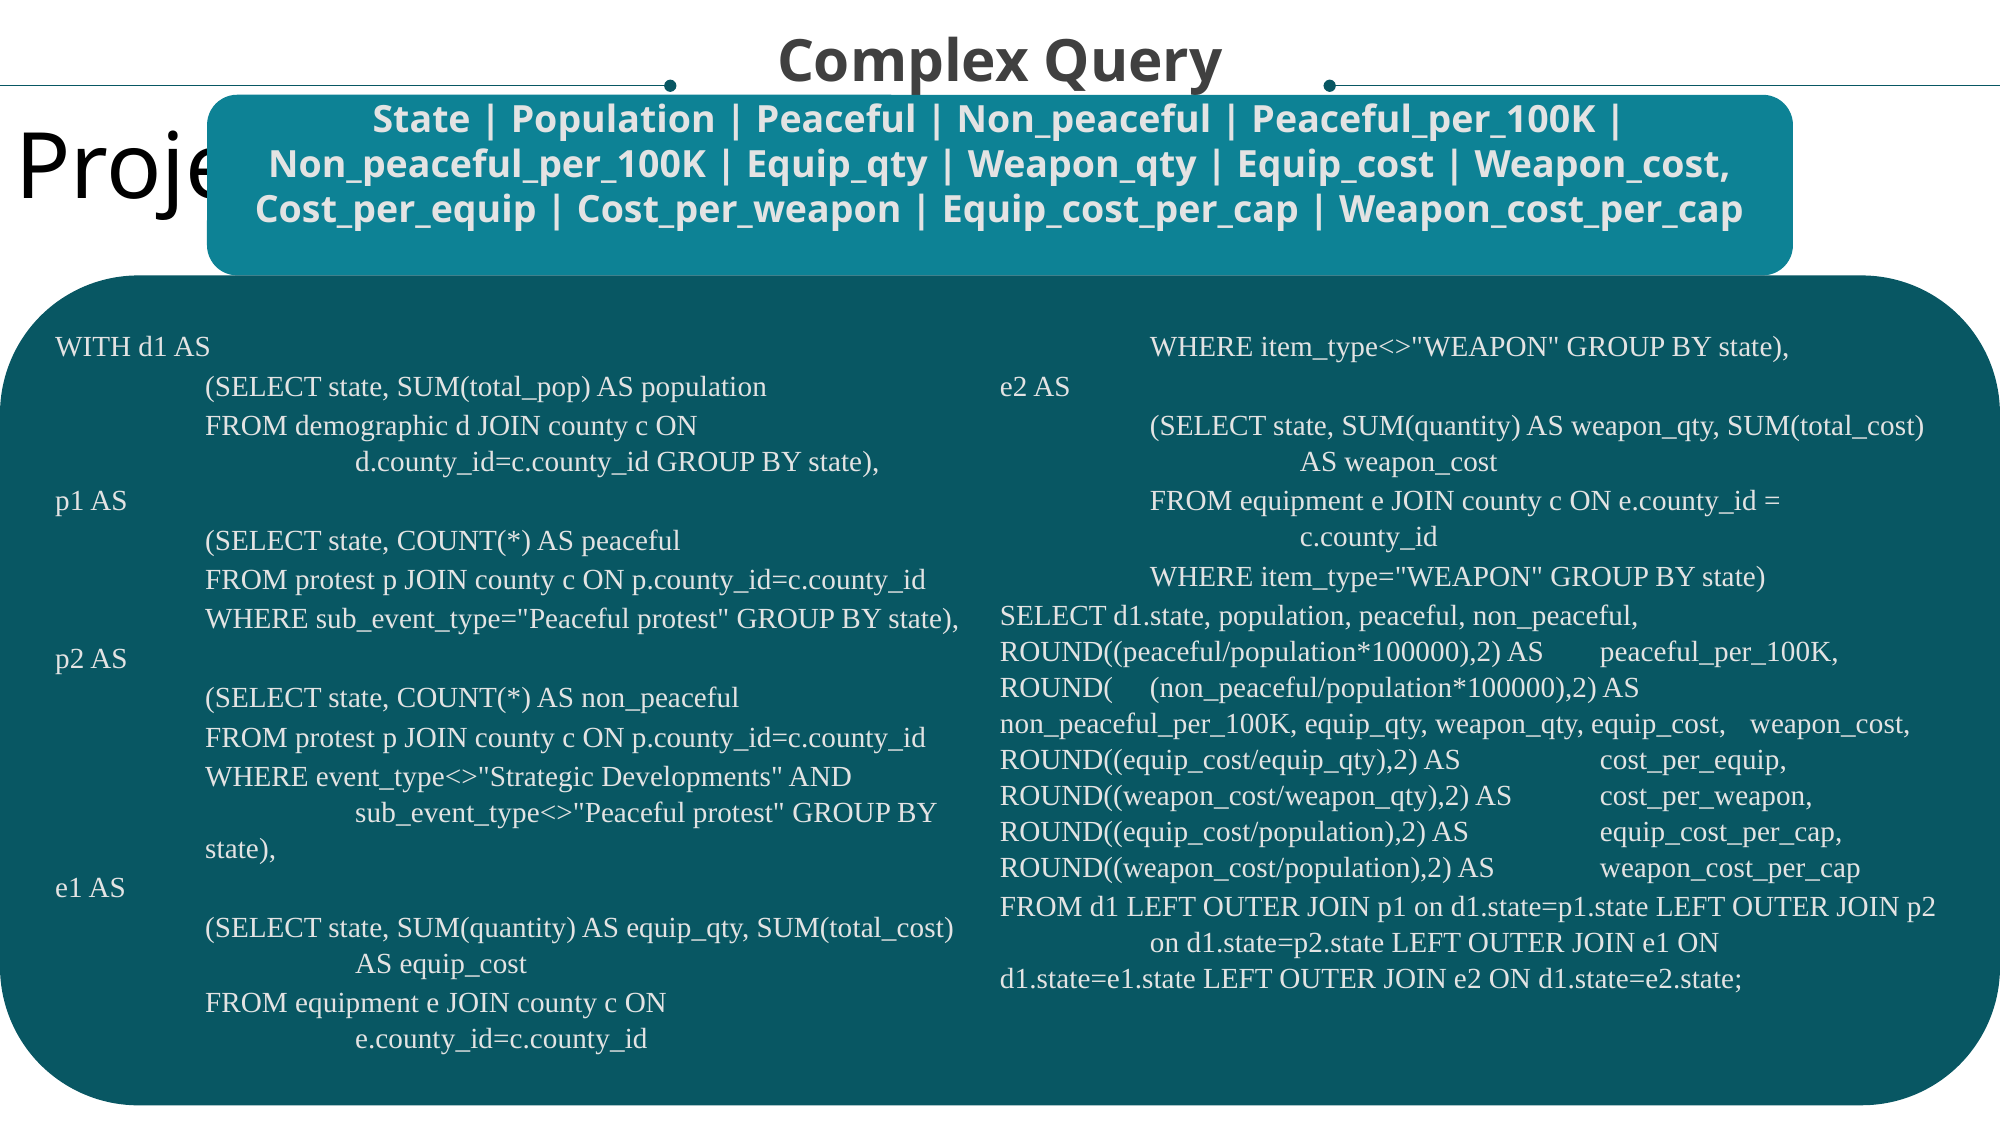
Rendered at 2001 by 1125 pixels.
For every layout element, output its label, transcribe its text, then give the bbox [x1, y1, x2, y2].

text_box Complex Query [1725, 86, 1963, 95]
title Project analysis slide 11 [0, 59, 1725, 278]
text_box Complex Query [37, 31, 1963, 85]
text_box WITH d1 AS (SELECT state, SUM(total_pop) AS population FROM demographic d JOIN county c ON d.county_id=c.county_id GROUP BY state), p1 AS (SELECT state, COUNT(*) AS peaceful FROM protest p JOIN county c ON p.county_id=c.county_id WHERE sub_event_type="Peaceful protest" GROUP BY state), p2 AS (SELECT state, COUNT(*) AS non_peaceful FROM protest p JOIN county c ON p.county_id=c.county_id WHERE event_type<>"Strategic Developments" AND sub_event_type<>"Peaceful protest" GROUP BY state), e1 AS (SELECT state, SUM(quantity) AS equip_qty, SUM(total_cost) AS equip_cost FROM equipment e JOIN county c ON e.county_id=c.county_id WHERE item_type<>"WEAPON" GROUP BY state), e2 AS (SELECT state, SUM(quantity) AS weapon_qty, SUM(total_cost) AS weapon_cost FROM equipment e JOIN county c ON e.county_id = c.county_id WHERE item_type="WEAPON" GROUP BY state) SELECT d1.state, population, peaceful, non_peaceful, ROUND((peaceful/population*100000),2) AS peaceful_per_100K, ROUND( (non_peaceful/population*100000),2) AS non_peaceful_per_100K, equip_qty, weapon_qty, equip_cost, weapon_cost, ROUND((equip_cost/equip_qty),2) AS cost_per_equip, ROUND((weapon_cost/weapon_qty),2) AS cost_per_weapon, ROUND((equip_cost/population),2) AS equip_cost_per_cap, ROUND((weapon_cost/population),2) AS weapon_cost_per_cap FROM d1 LEFT OUTER JOIN p1 on d1.state=p1.state LEFT OUTER JOIN p2 on d1.state=p2.state LEFT OUTER JOIN e1 ON d1.state=e1.state LEFT OUTER JOIN e2 ON d1.state=e2.state; [0, 275, 2000, 1106]
text_box State | Population | Peaceful | Non_peaceful | Peaceful_per_100K | Non_peaceful_per_100K | Equip_qty | Weapon_qty | Equip_cost | Weapon_cost, Cost_per_equip | Cost_per_weapon | Equip_cost_per_cap | Weapon_cost_per_cap [206, 94, 1793, 275]
